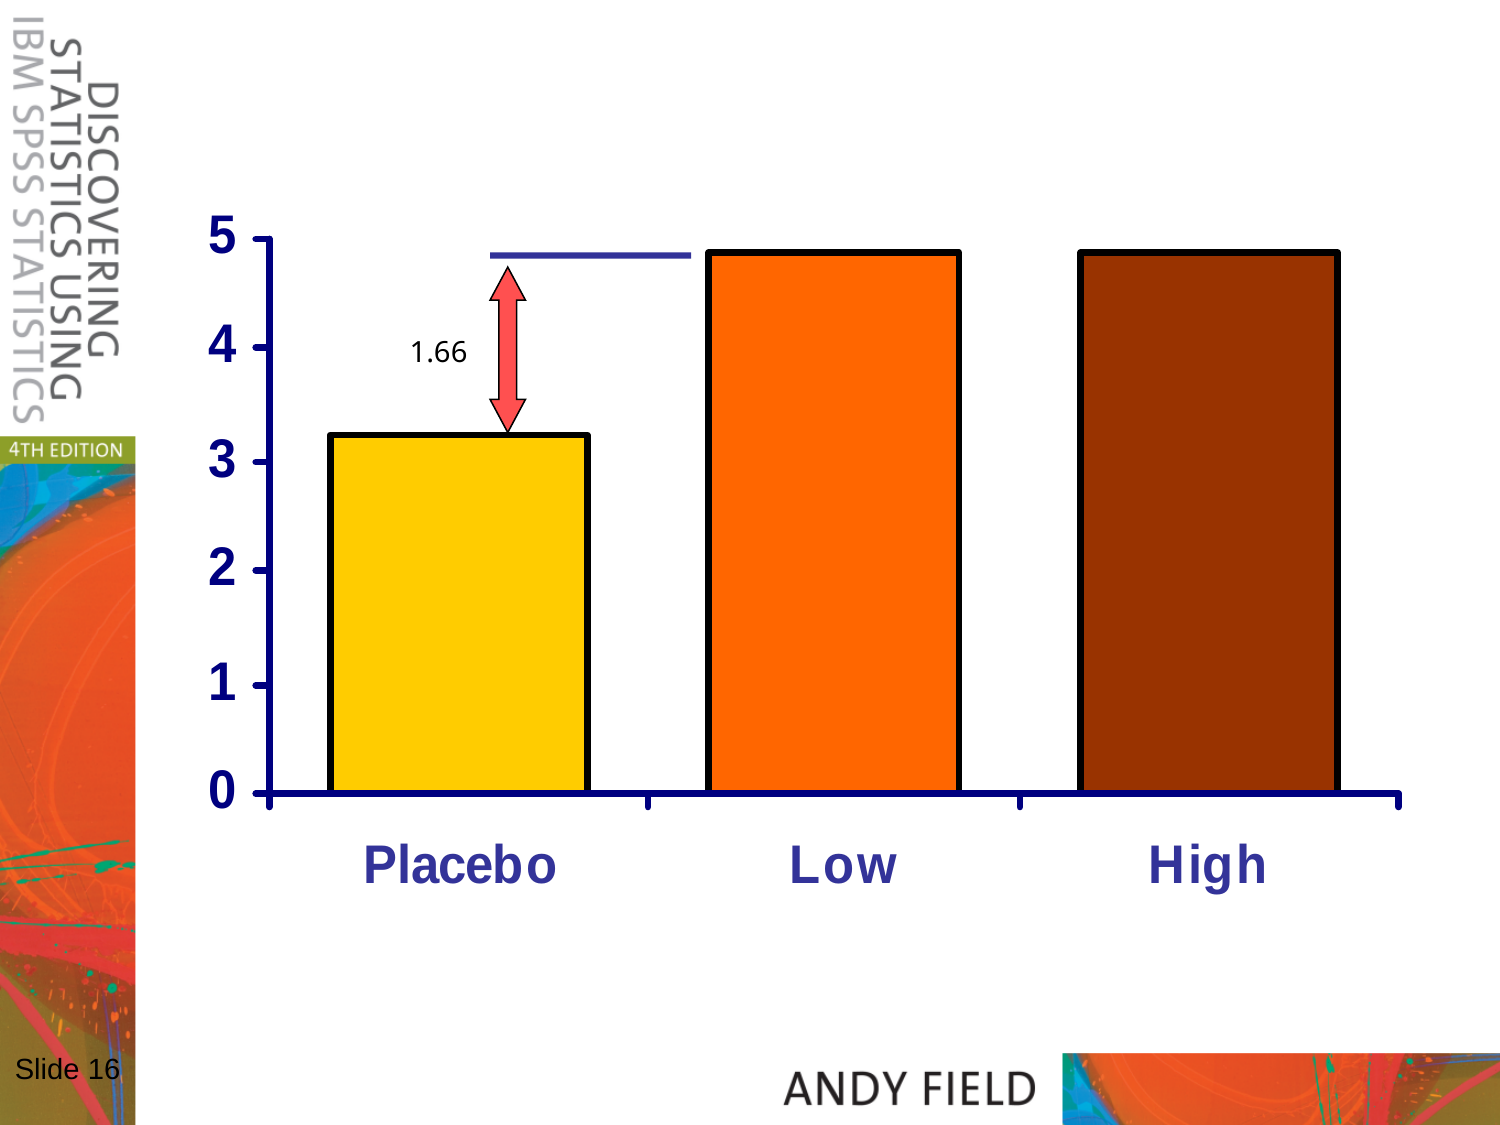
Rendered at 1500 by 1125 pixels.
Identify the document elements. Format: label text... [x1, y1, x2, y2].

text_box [99, 89, 1500, 1024]
slide_number Slide 16 [0, 1042, 141, 1103]
